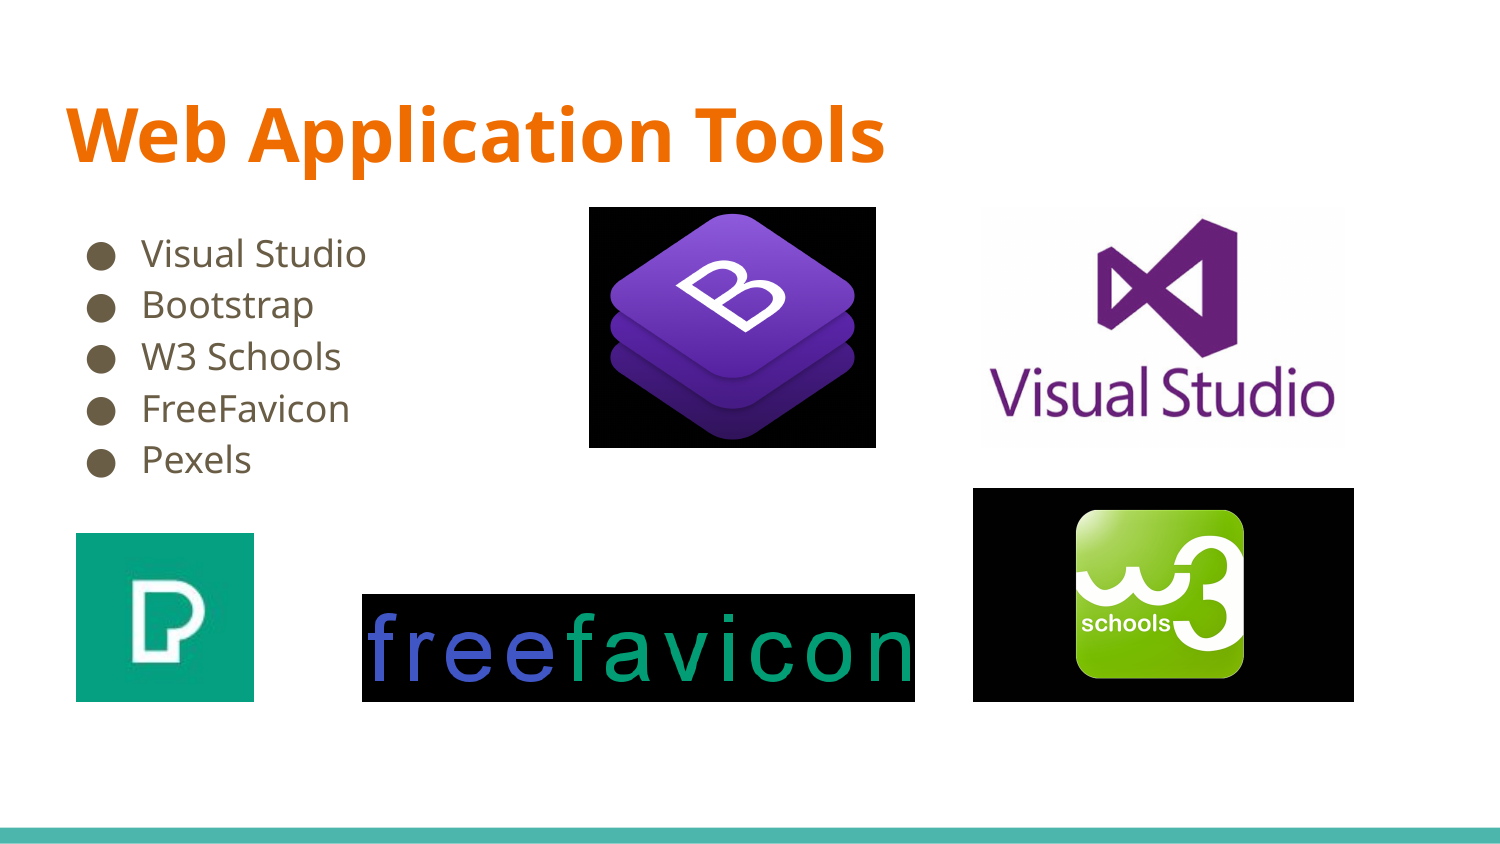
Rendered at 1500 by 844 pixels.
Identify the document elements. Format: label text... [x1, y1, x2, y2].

picture [981, 207, 1346, 449]
title Web Application Tools [51, 72, 1449, 189]
picture [973, 488, 1354, 703]
picture [362, 594, 915, 703]
picture [76, 532, 254, 703]
list Visual Studio Bootstrap W3 Schools FreeFavicon Pexels [51, 207, 1449, 750]
picture [589, 207, 876, 449]
